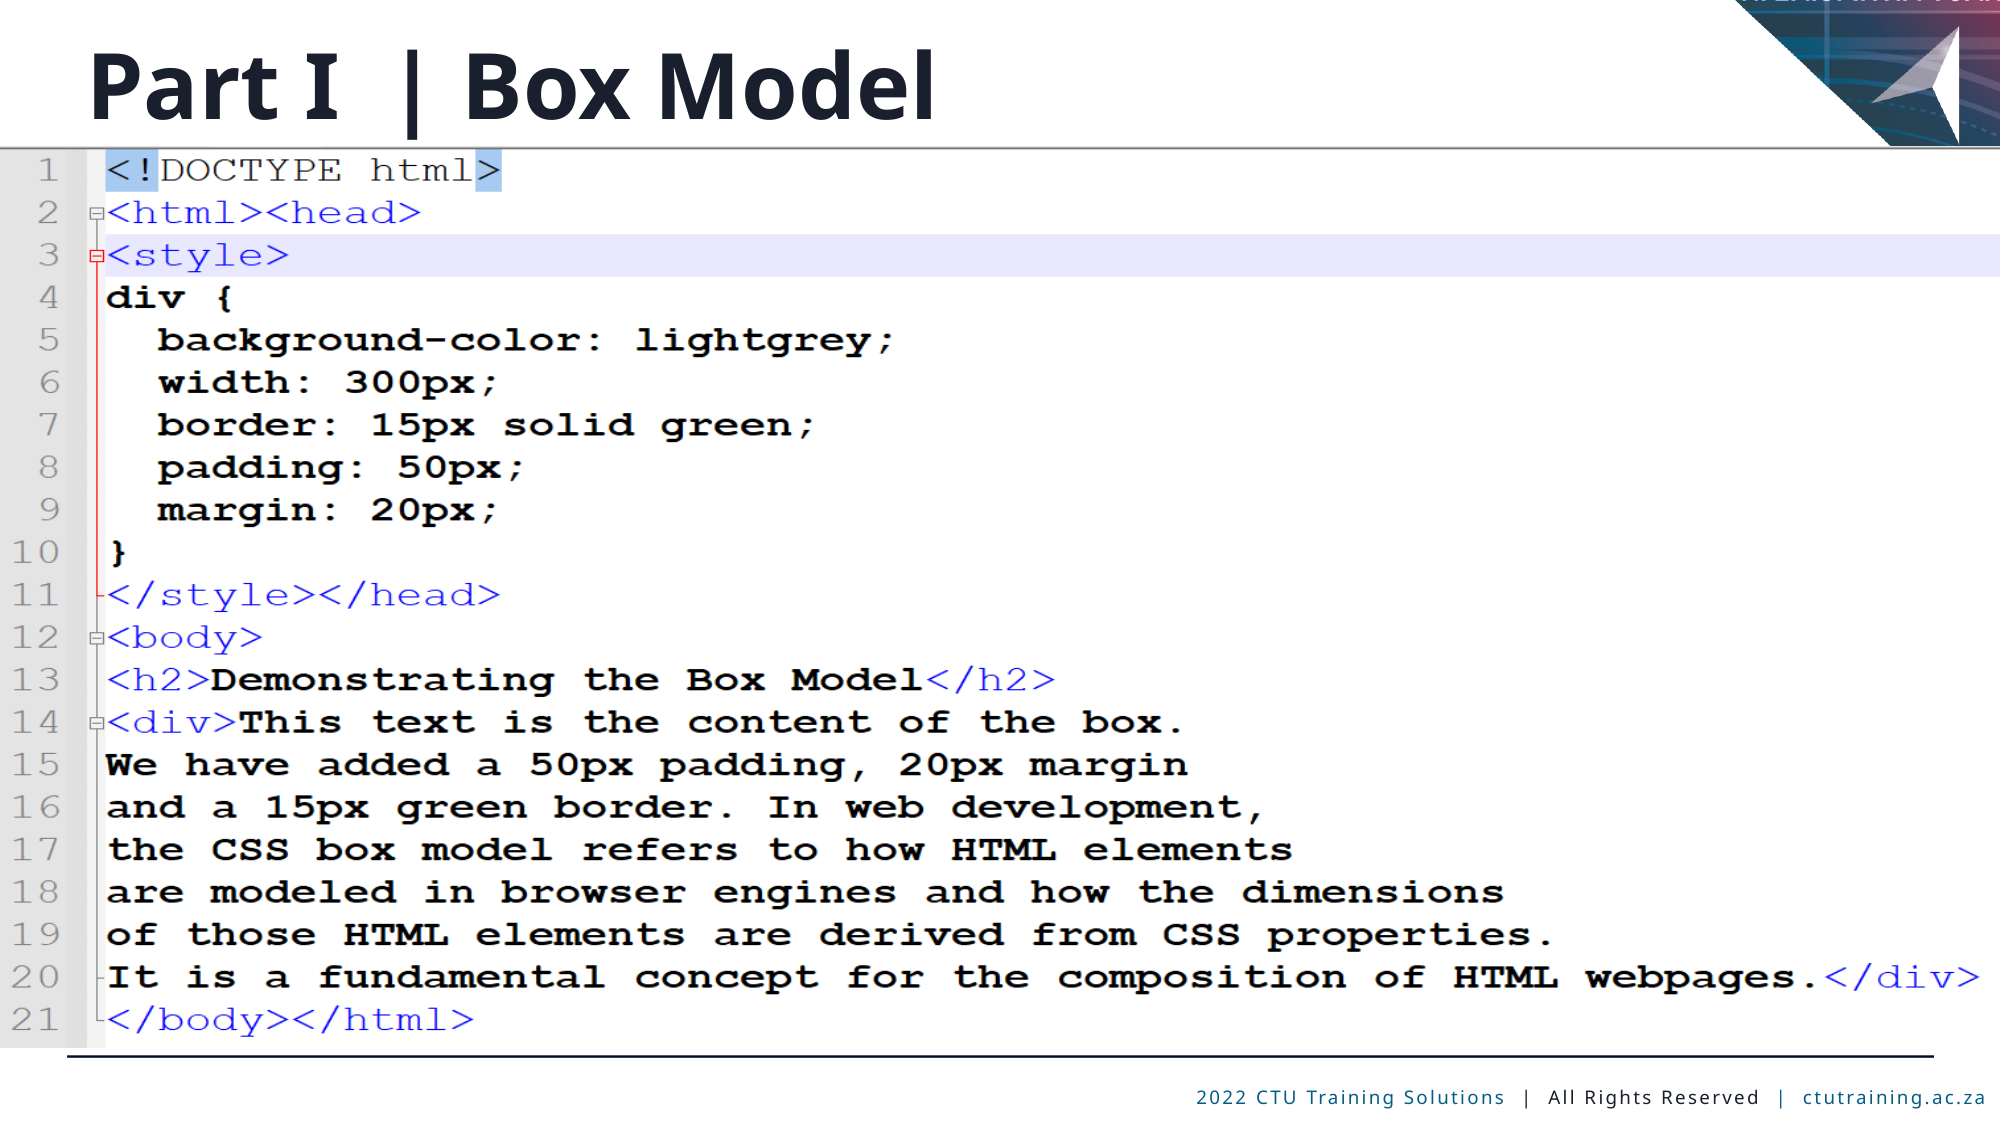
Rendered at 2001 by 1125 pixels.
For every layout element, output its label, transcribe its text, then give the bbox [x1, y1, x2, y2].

text_box Part I | Box Model [71, 20, 1623, 146]
text_box 2022 CTU Training Solutions | All Rights Reserved | ctutraining.ac.za [12, 1077, 2000, 1116]
picture [0, 0, 2000, 1125]
